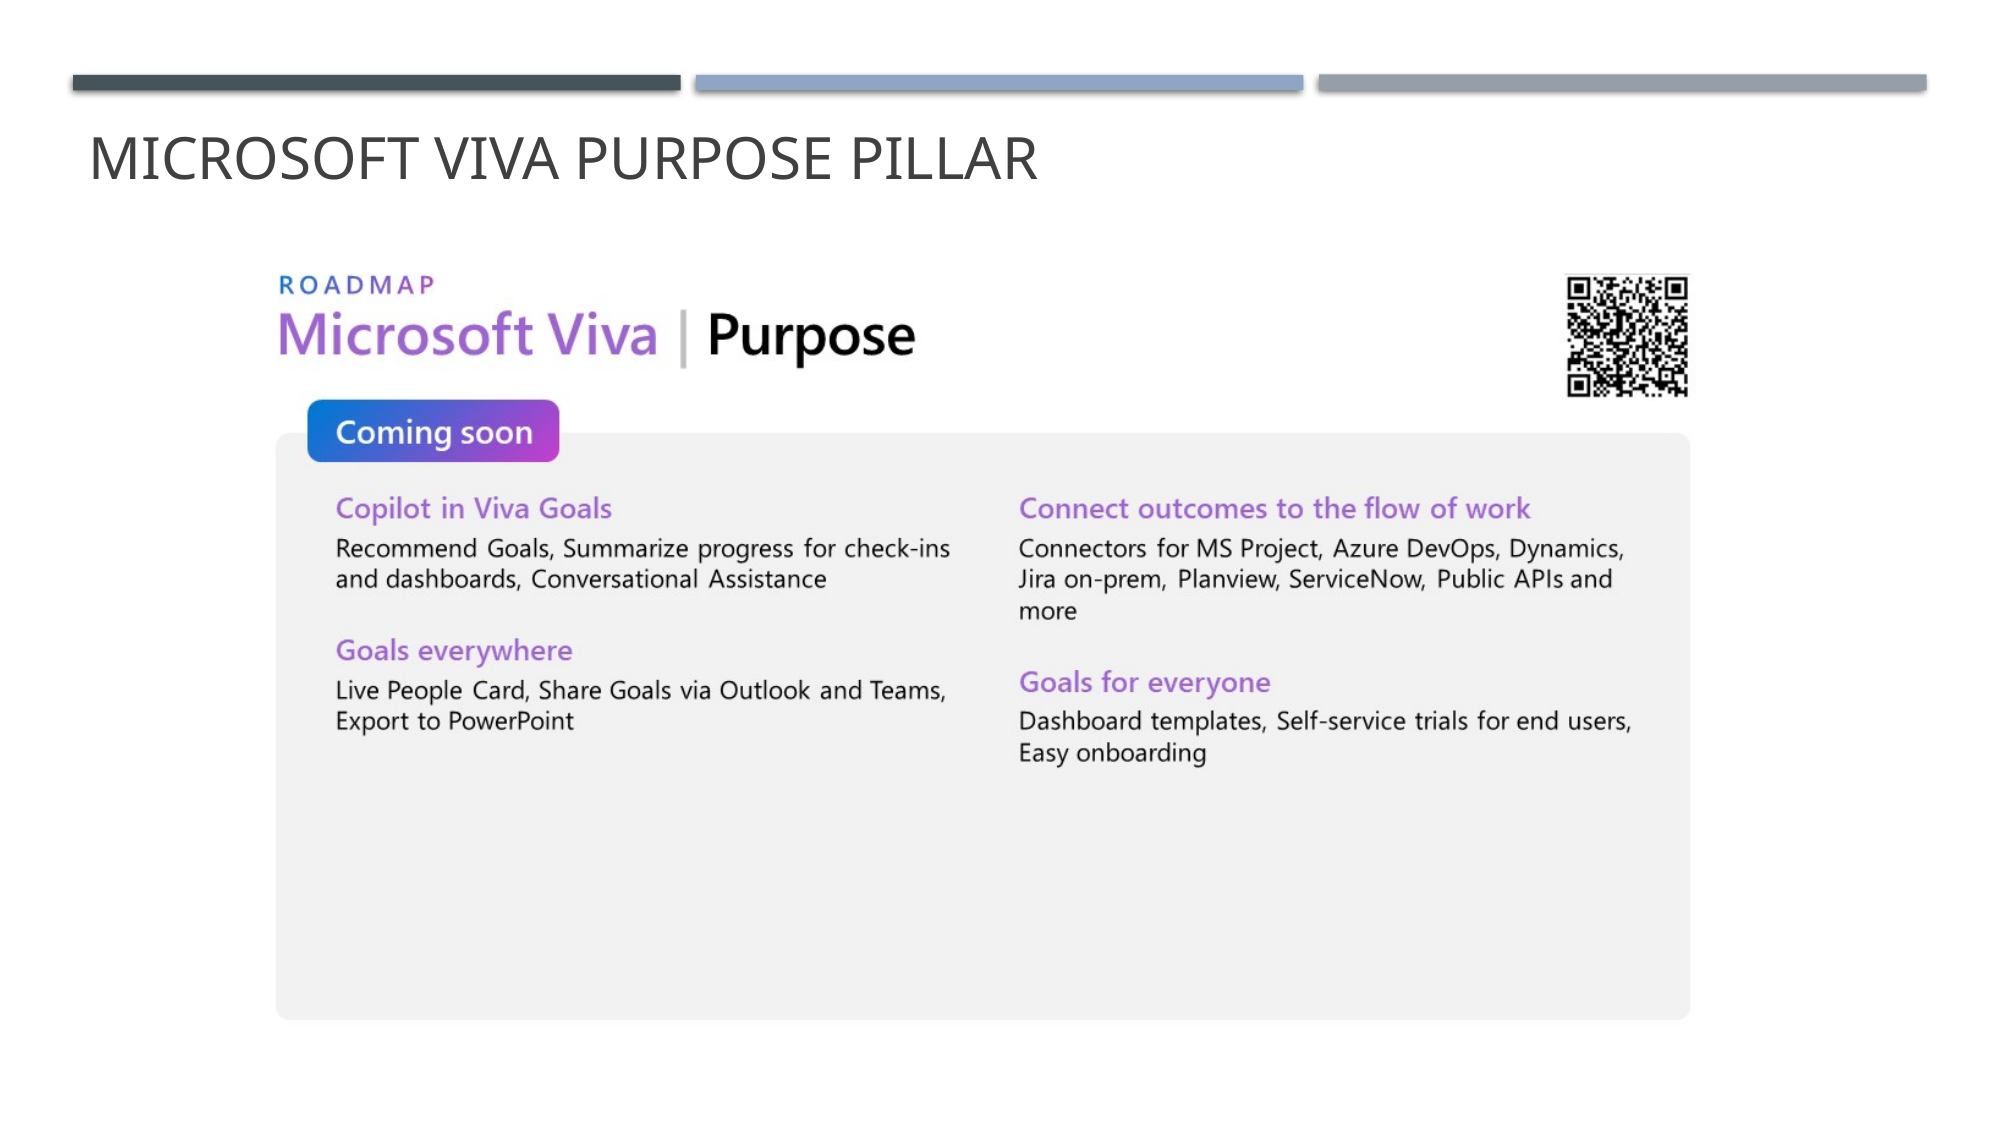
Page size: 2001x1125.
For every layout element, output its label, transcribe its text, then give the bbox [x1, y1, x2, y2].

picture [199, 215, 1765, 1097]
title Microsoft Viva Purpose Pillar [73, 106, 1928, 199]
